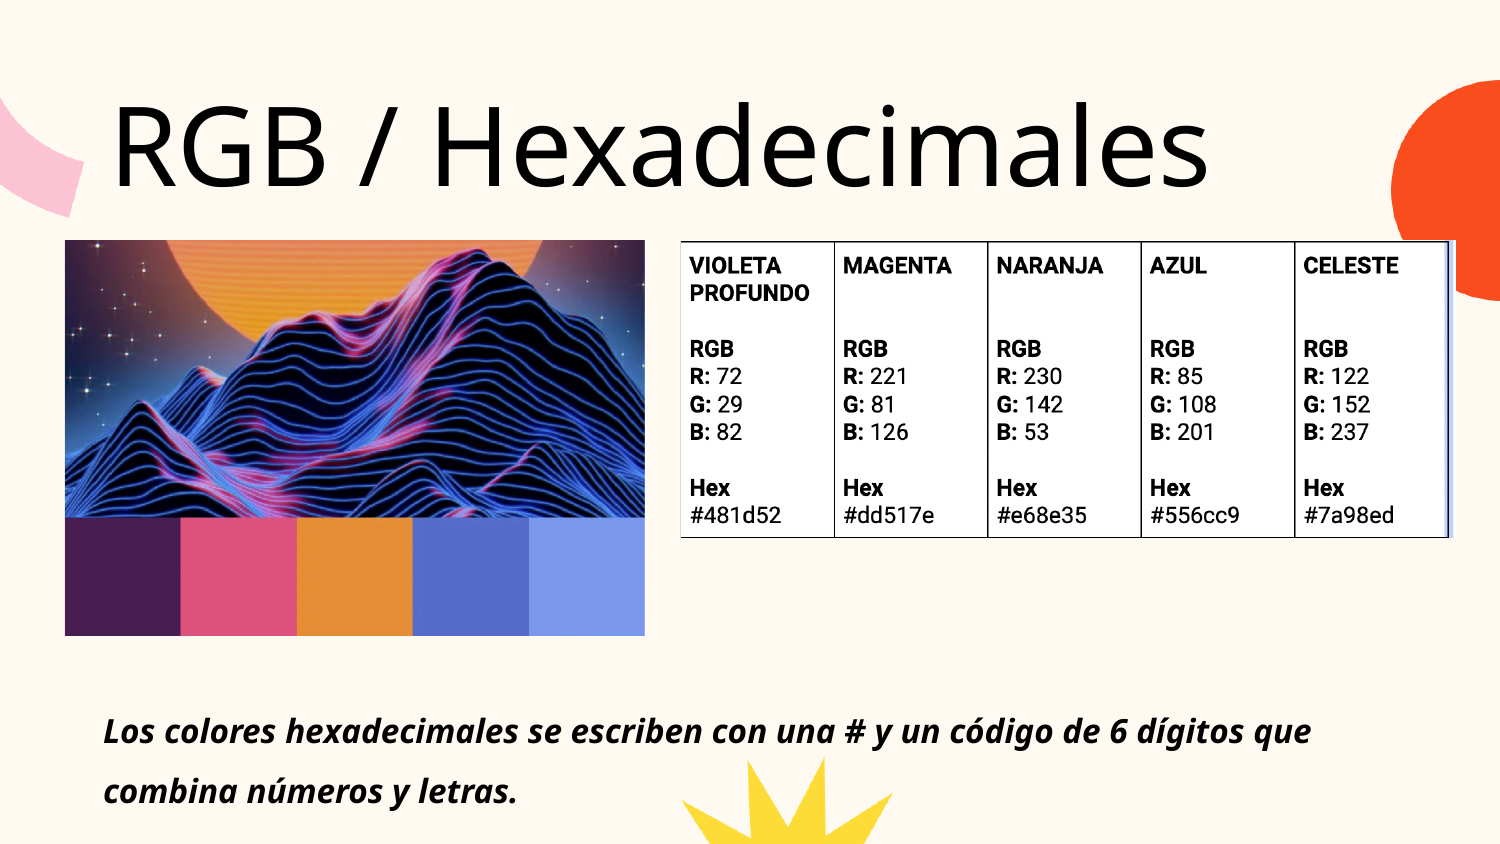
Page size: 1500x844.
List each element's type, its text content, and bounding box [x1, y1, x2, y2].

text_box [1026, 174, 1500, 241]
picture [0, 0, 1500, 844]
text_box Los colores hexadecimales se escriben con una # y un código de 6 dígitos que combina números y letras. [88, 675, 1412, 826]
text_box RGB / Hexadecimales [94, 61, 1444, 224]
